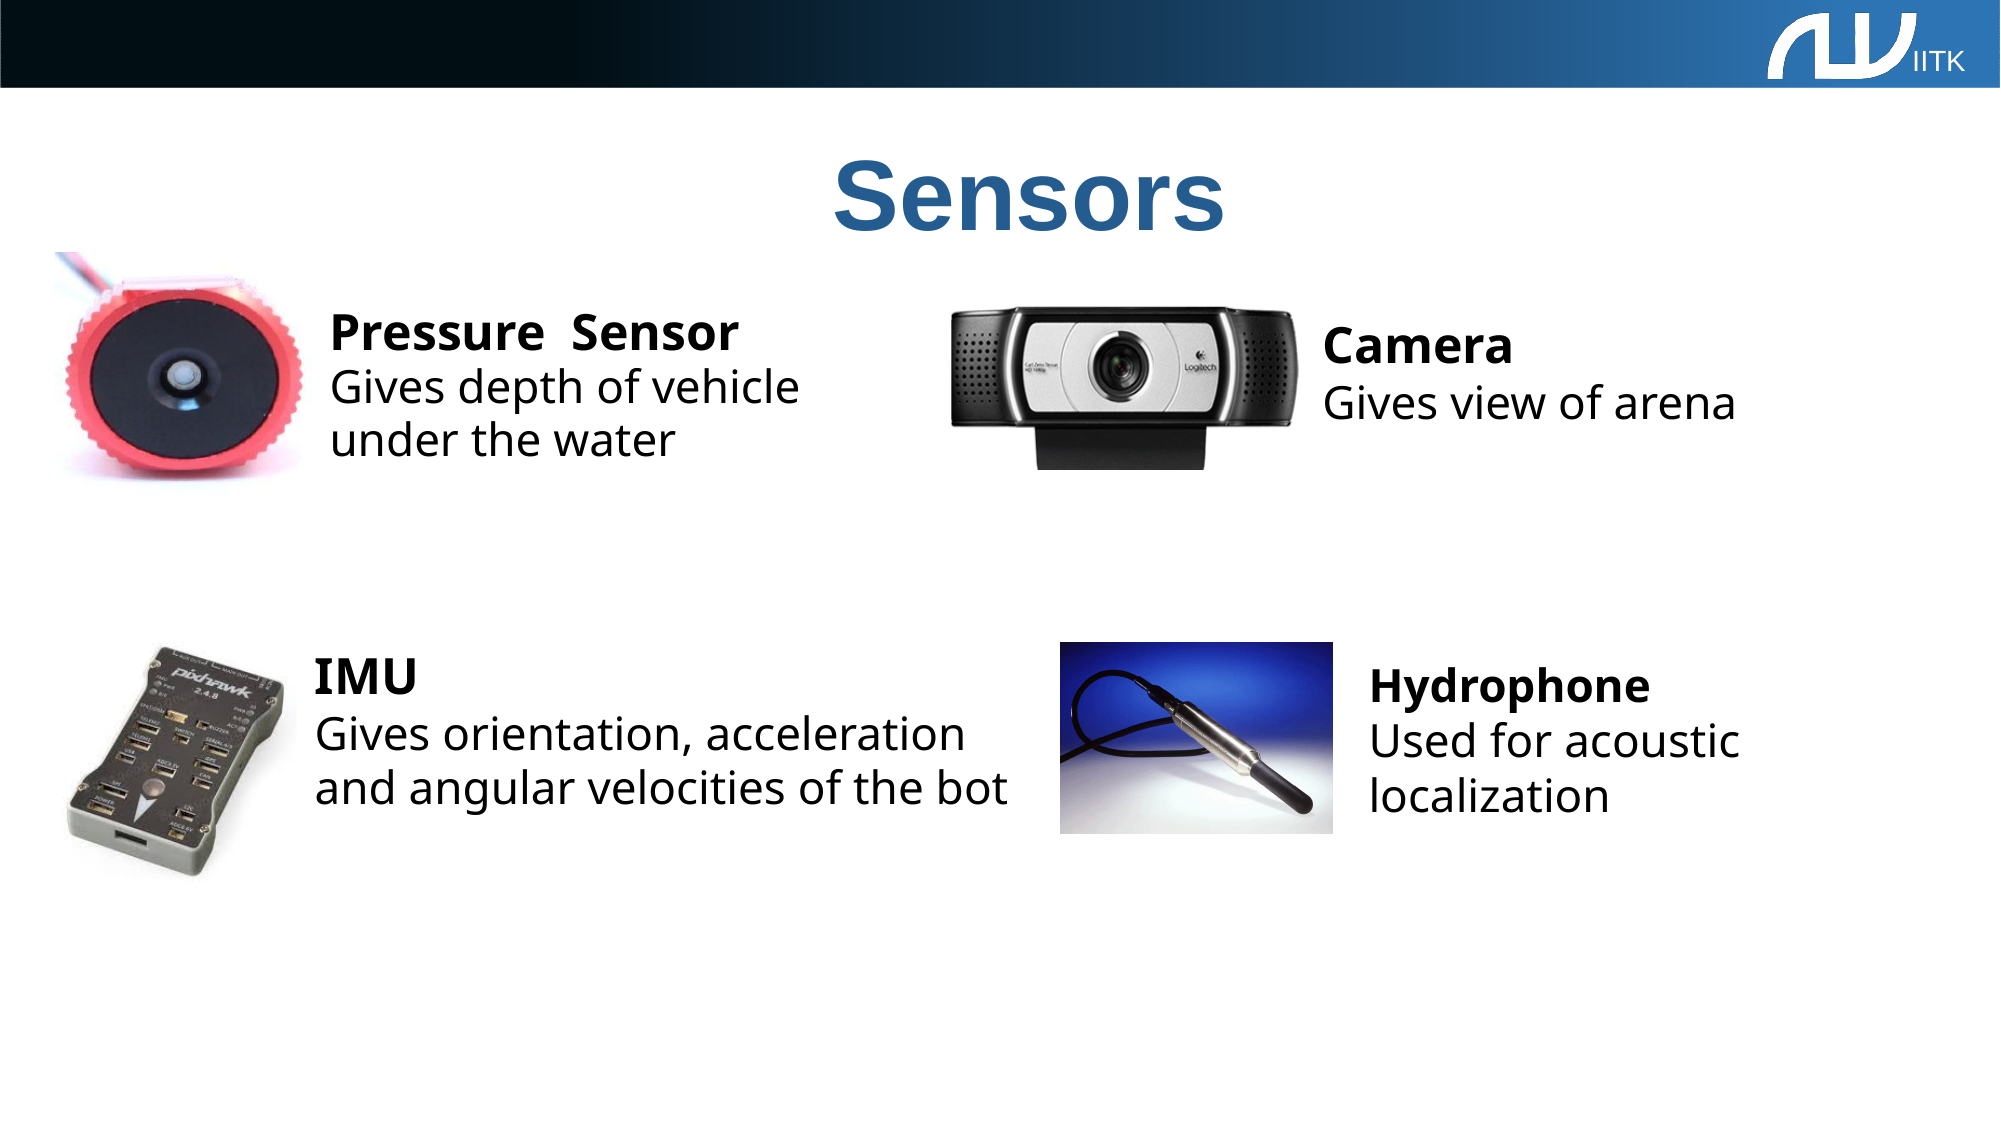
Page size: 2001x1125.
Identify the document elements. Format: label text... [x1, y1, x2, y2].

text_box IITK [1909, 40, 1968, 80]
text_box Pressure Sensor Gives depth of vehicle under the water [327, 293, 887, 486]
text_box Camera Gives view of arena [1354, 311, 1839, 436]
picture [951, 277, 1351, 470]
text_box [1765, 10, 1919, 81]
picture [54, 641, 297, 884]
text_box [0, 0, 2000, 88]
text_box Hydrophone Used for acoustic localization [1351, 642, 2000, 834]
text_box [54, 252, 313, 495]
picture [1060, 641, 1333, 835]
title Sensors [497, 128, 1561, 253]
text_box IMU Gives orientation, acceleration and angular velocities of the bot [312, 642, 1042, 884]
